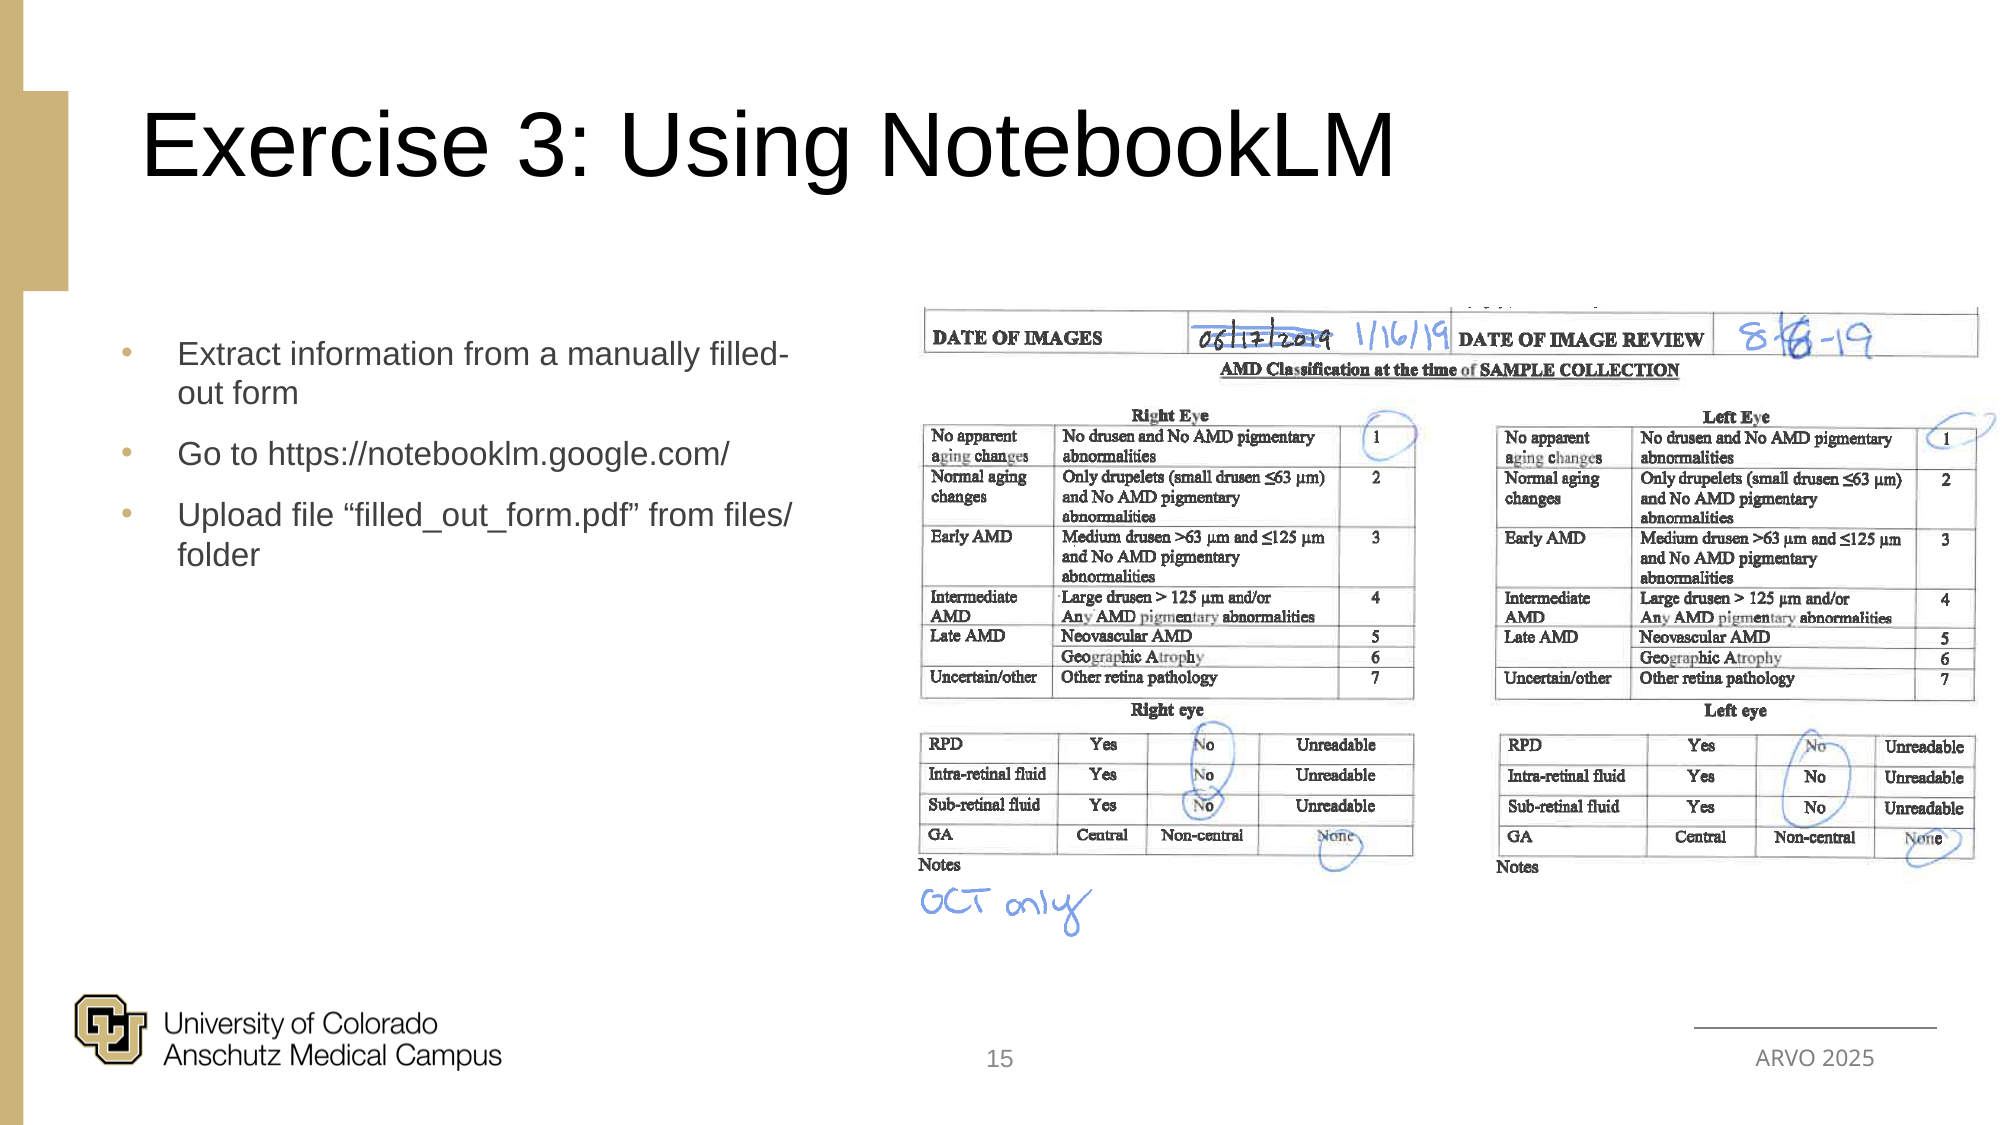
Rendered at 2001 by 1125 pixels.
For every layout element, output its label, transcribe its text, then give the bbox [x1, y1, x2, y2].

list Extract information from a manually filled-out form Go to https://notebooklm.google.com/ Upload file “filled_out_form.pdf” from files/ folder [106, 324, 828, 616]
slide_number 15 [774, 1027, 1225, 1088]
title Exercise 3: Using NotebookLM [125, 89, 1944, 308]
picture [73, 993, 502, 1072]
picture [918, 307, 2000, 938]
